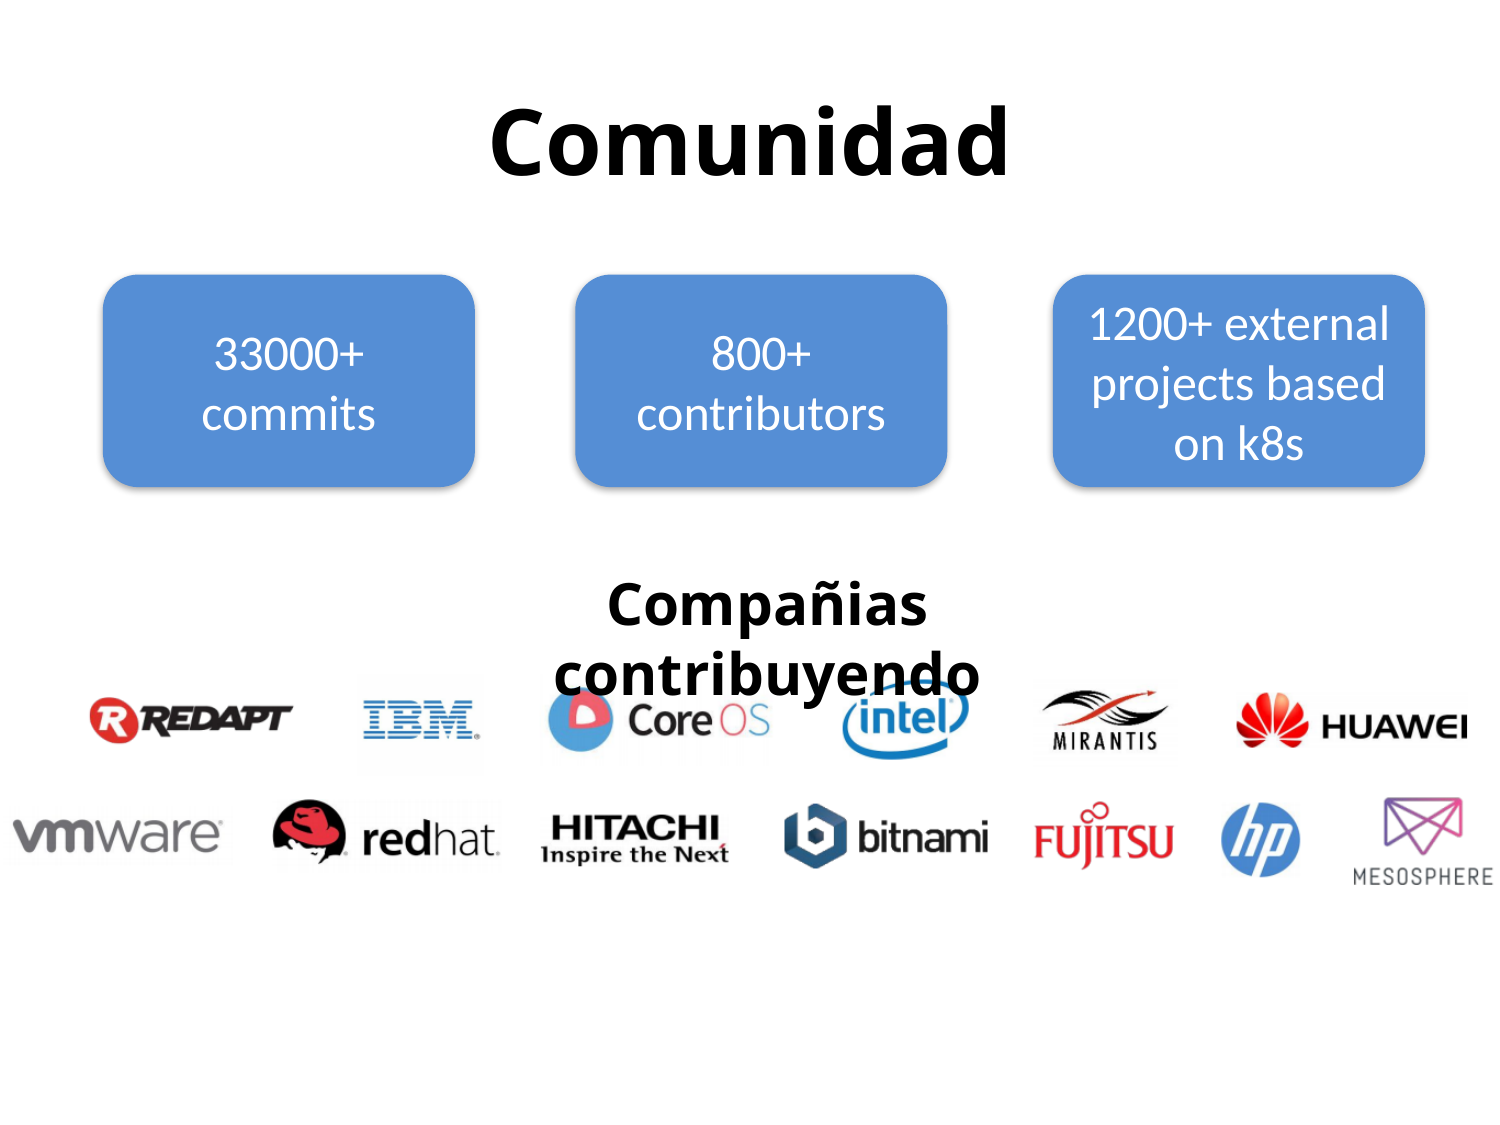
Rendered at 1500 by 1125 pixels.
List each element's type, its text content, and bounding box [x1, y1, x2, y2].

text_box 33000+ commits [102, 273, 476, 488]
text_box 1200+ external projects based on k8s [1052, 273, 1426, 488]
text_box Compañias contribuyendo [392, 560, 1143, 672]
picture [0, 674, 1500, 897]
title Comunidad [75, 45, 1425, 233]
text_box 800+ contributors [574, 273, 949, 488]
